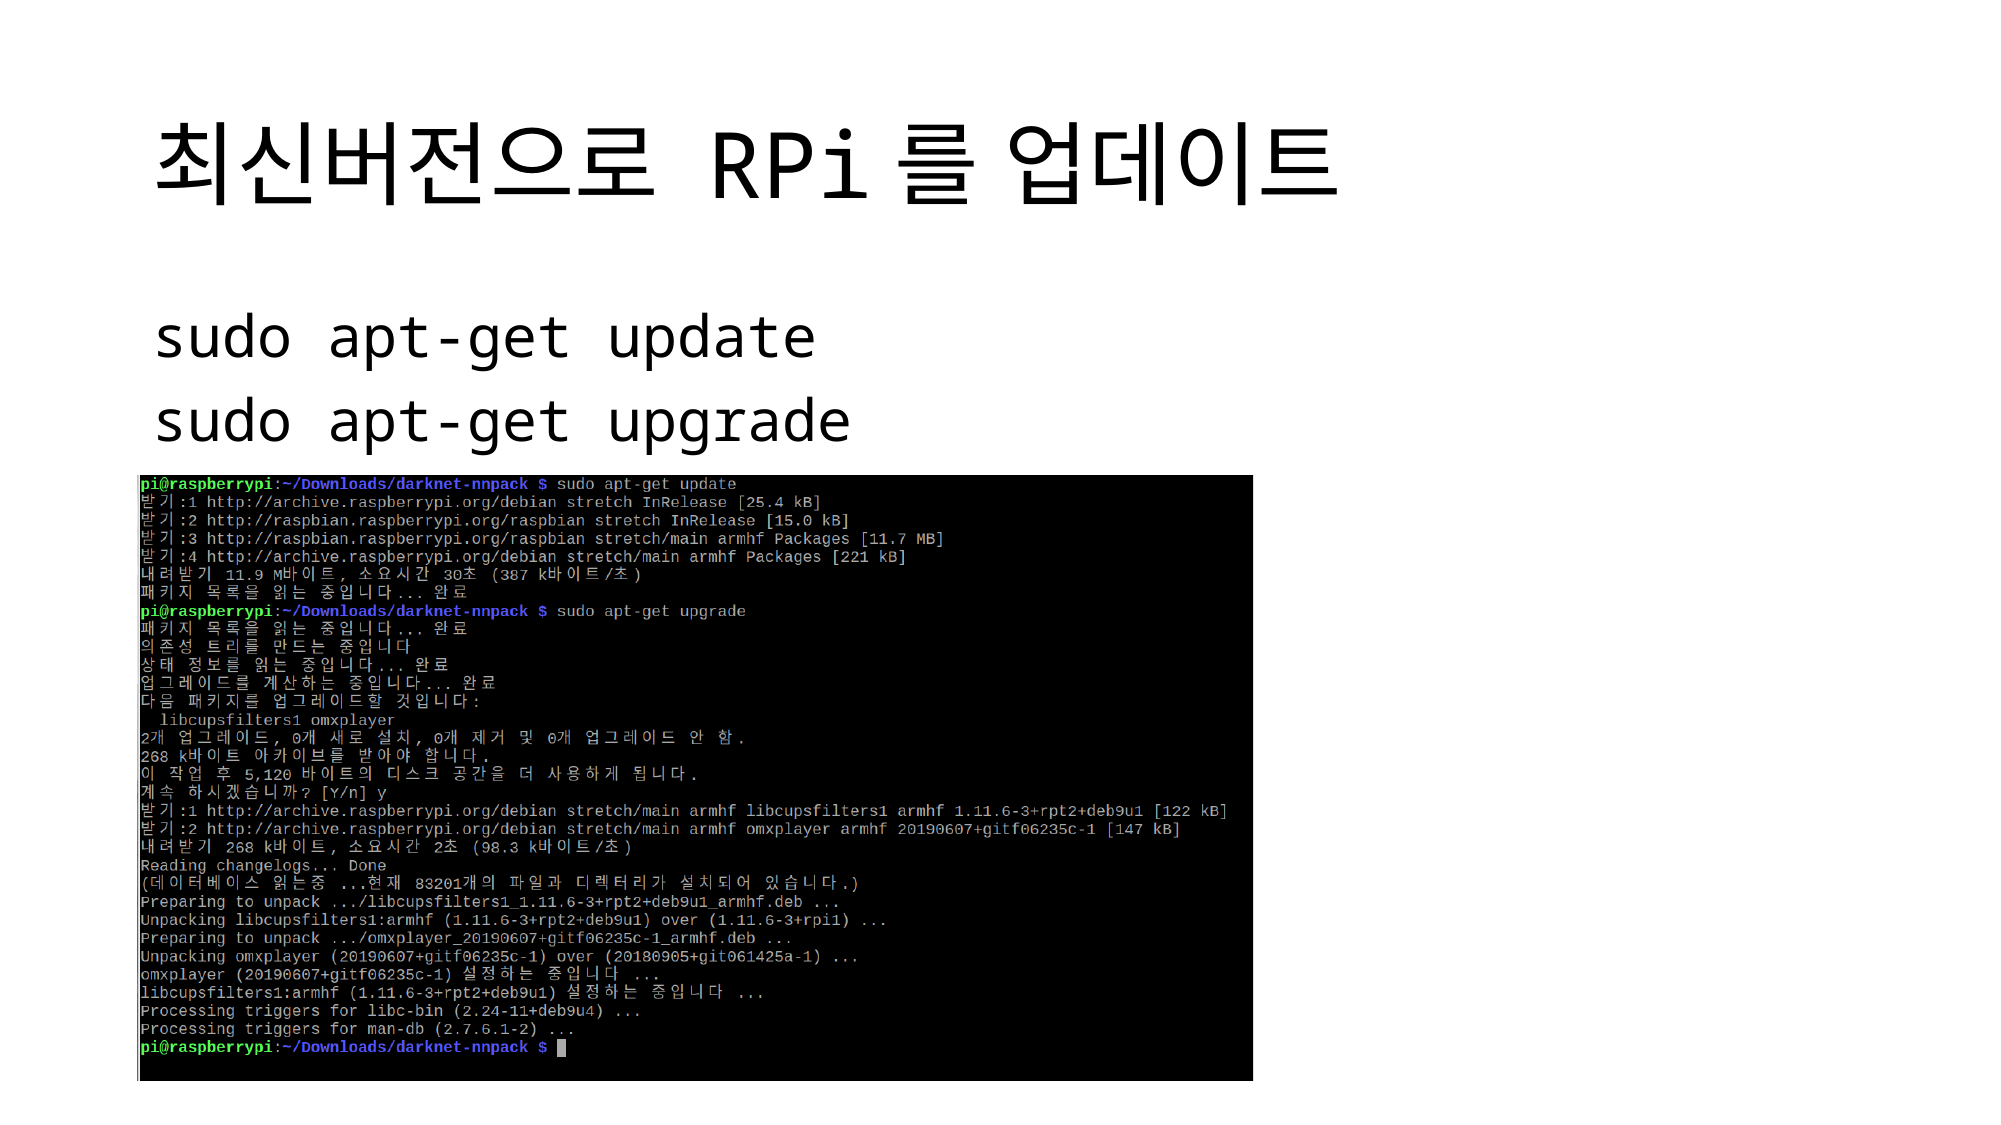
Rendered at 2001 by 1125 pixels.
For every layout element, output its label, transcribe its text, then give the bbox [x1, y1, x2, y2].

list sudo apt-get update sudo apt-get upgrade [137, 299, 1863, 1014]
picture [137, 475, 1254, 1081]
title 최신버전으로 RPi를 업데이트 [137, 59, 1863, 278]
